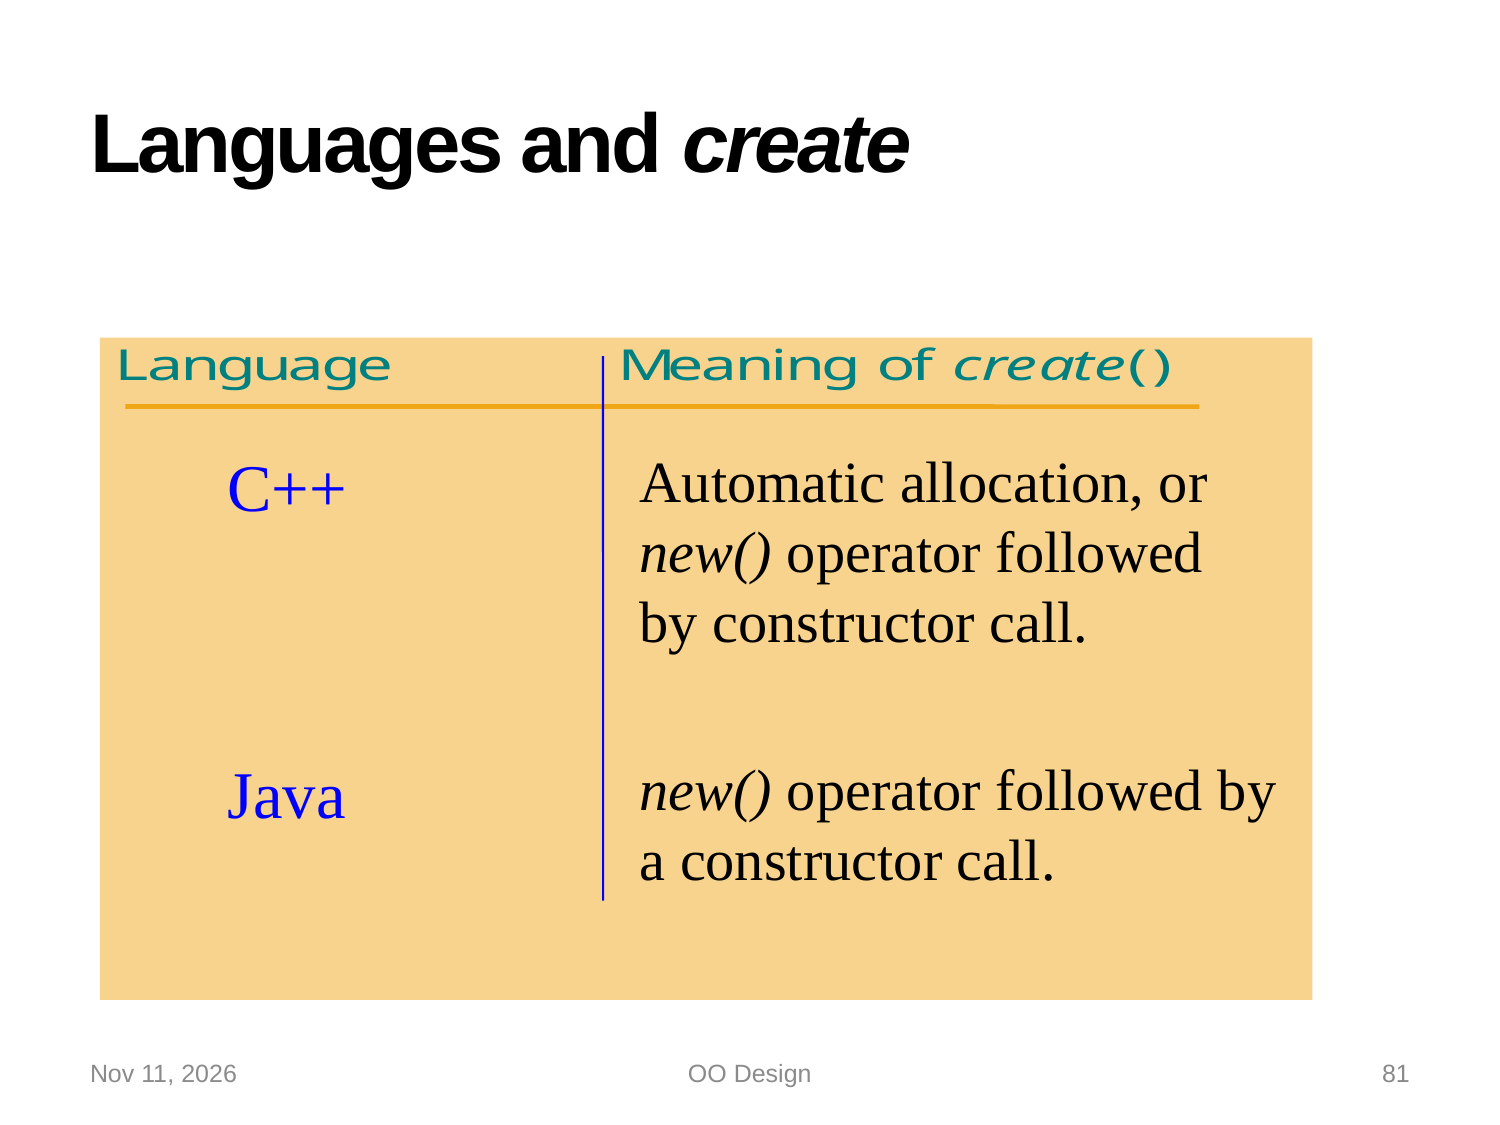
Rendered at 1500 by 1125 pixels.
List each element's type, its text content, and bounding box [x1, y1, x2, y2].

slide_number 81 [1074, 1042, 1425, 1103]
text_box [212, 744, 1328, 901]
title Languages and create [75, 45, 1425, 233]
slide_number 15-Oct-22 [75, 1042, 425, 1103]
footer OO Design [512, 1042, 988, 1103]
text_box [99, 337, 1313, 1001]
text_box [212, 436, 1278, 663]
